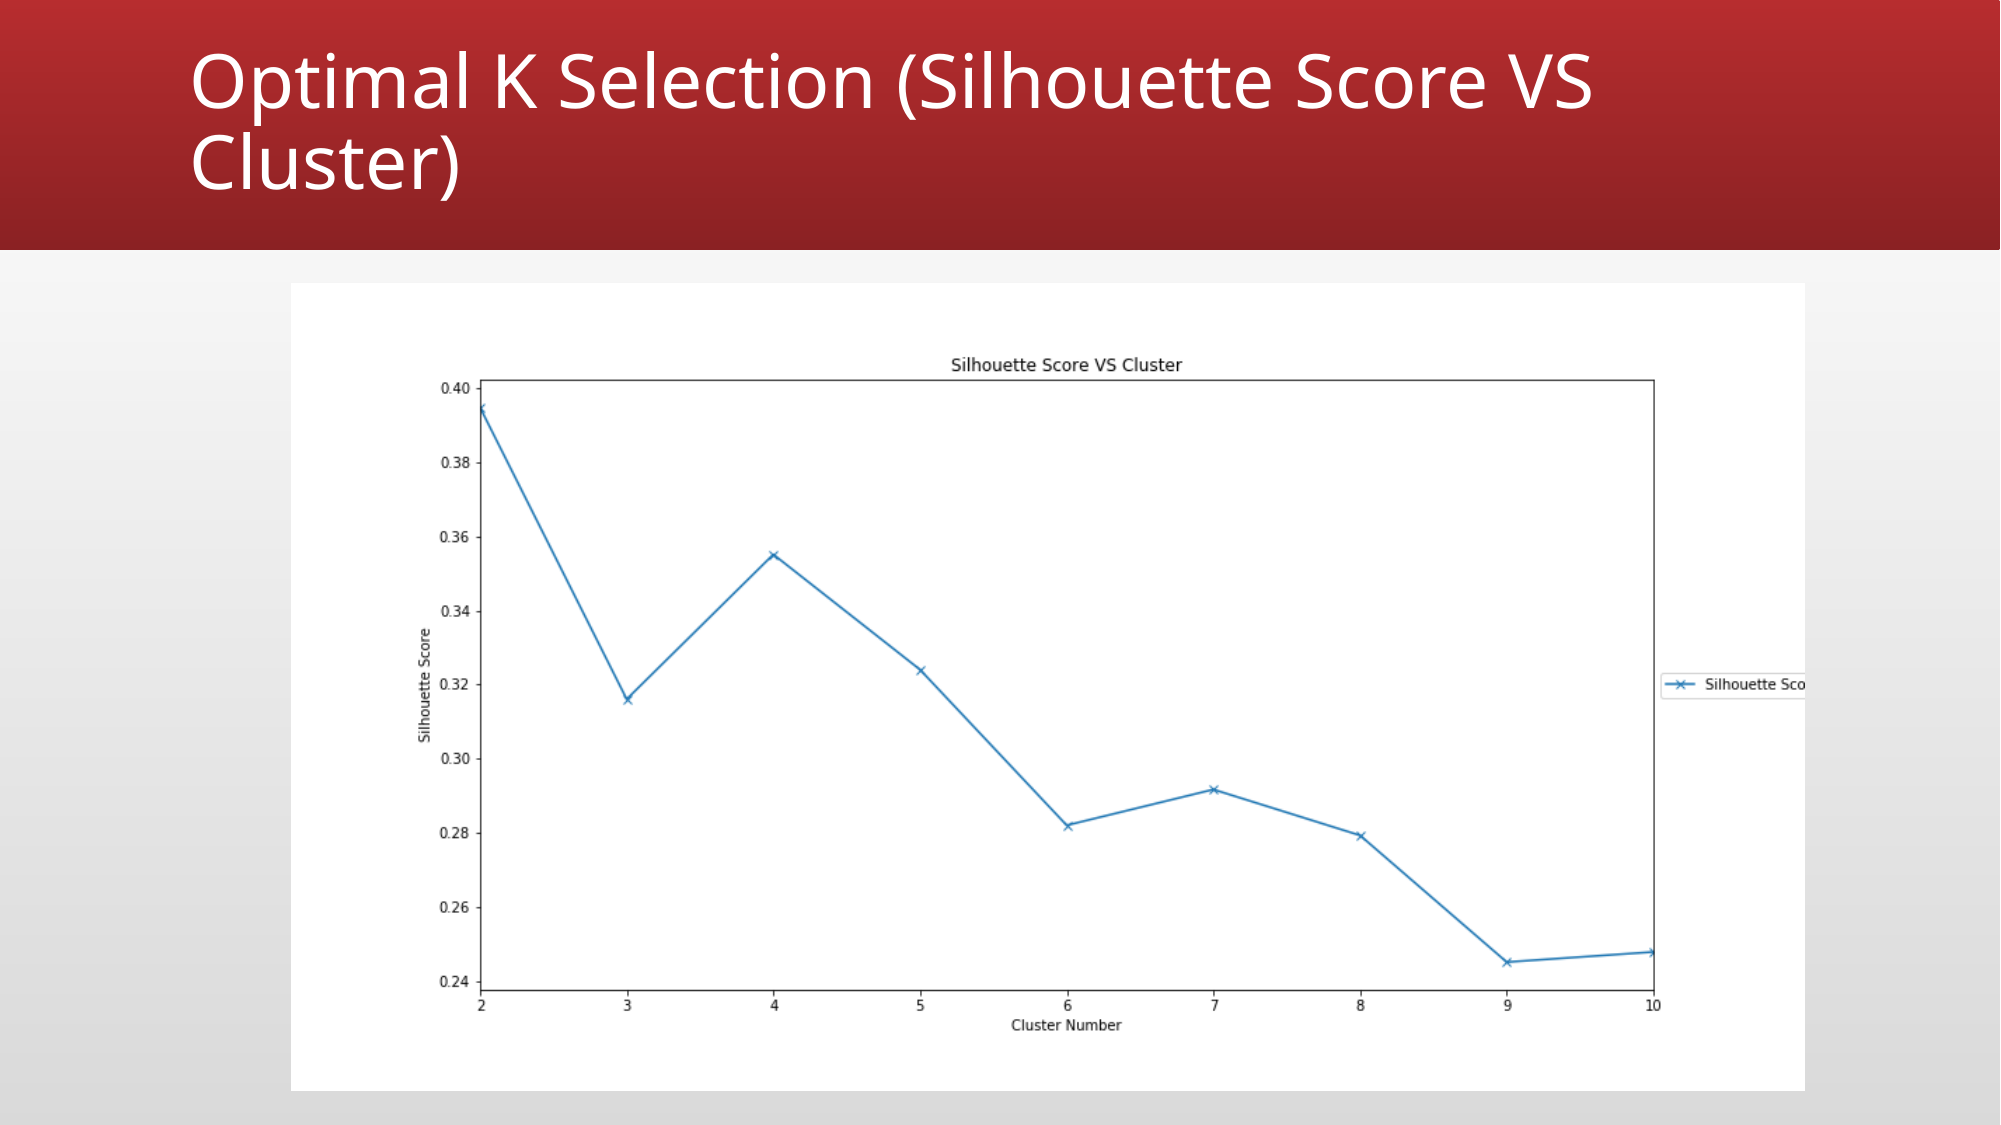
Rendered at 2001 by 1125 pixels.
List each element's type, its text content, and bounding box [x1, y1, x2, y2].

picture [290, 283, 1805, 1092]
title Optimal K Selection (Silhouette Score VS Cluster) [174, 16, 1825, 234]
